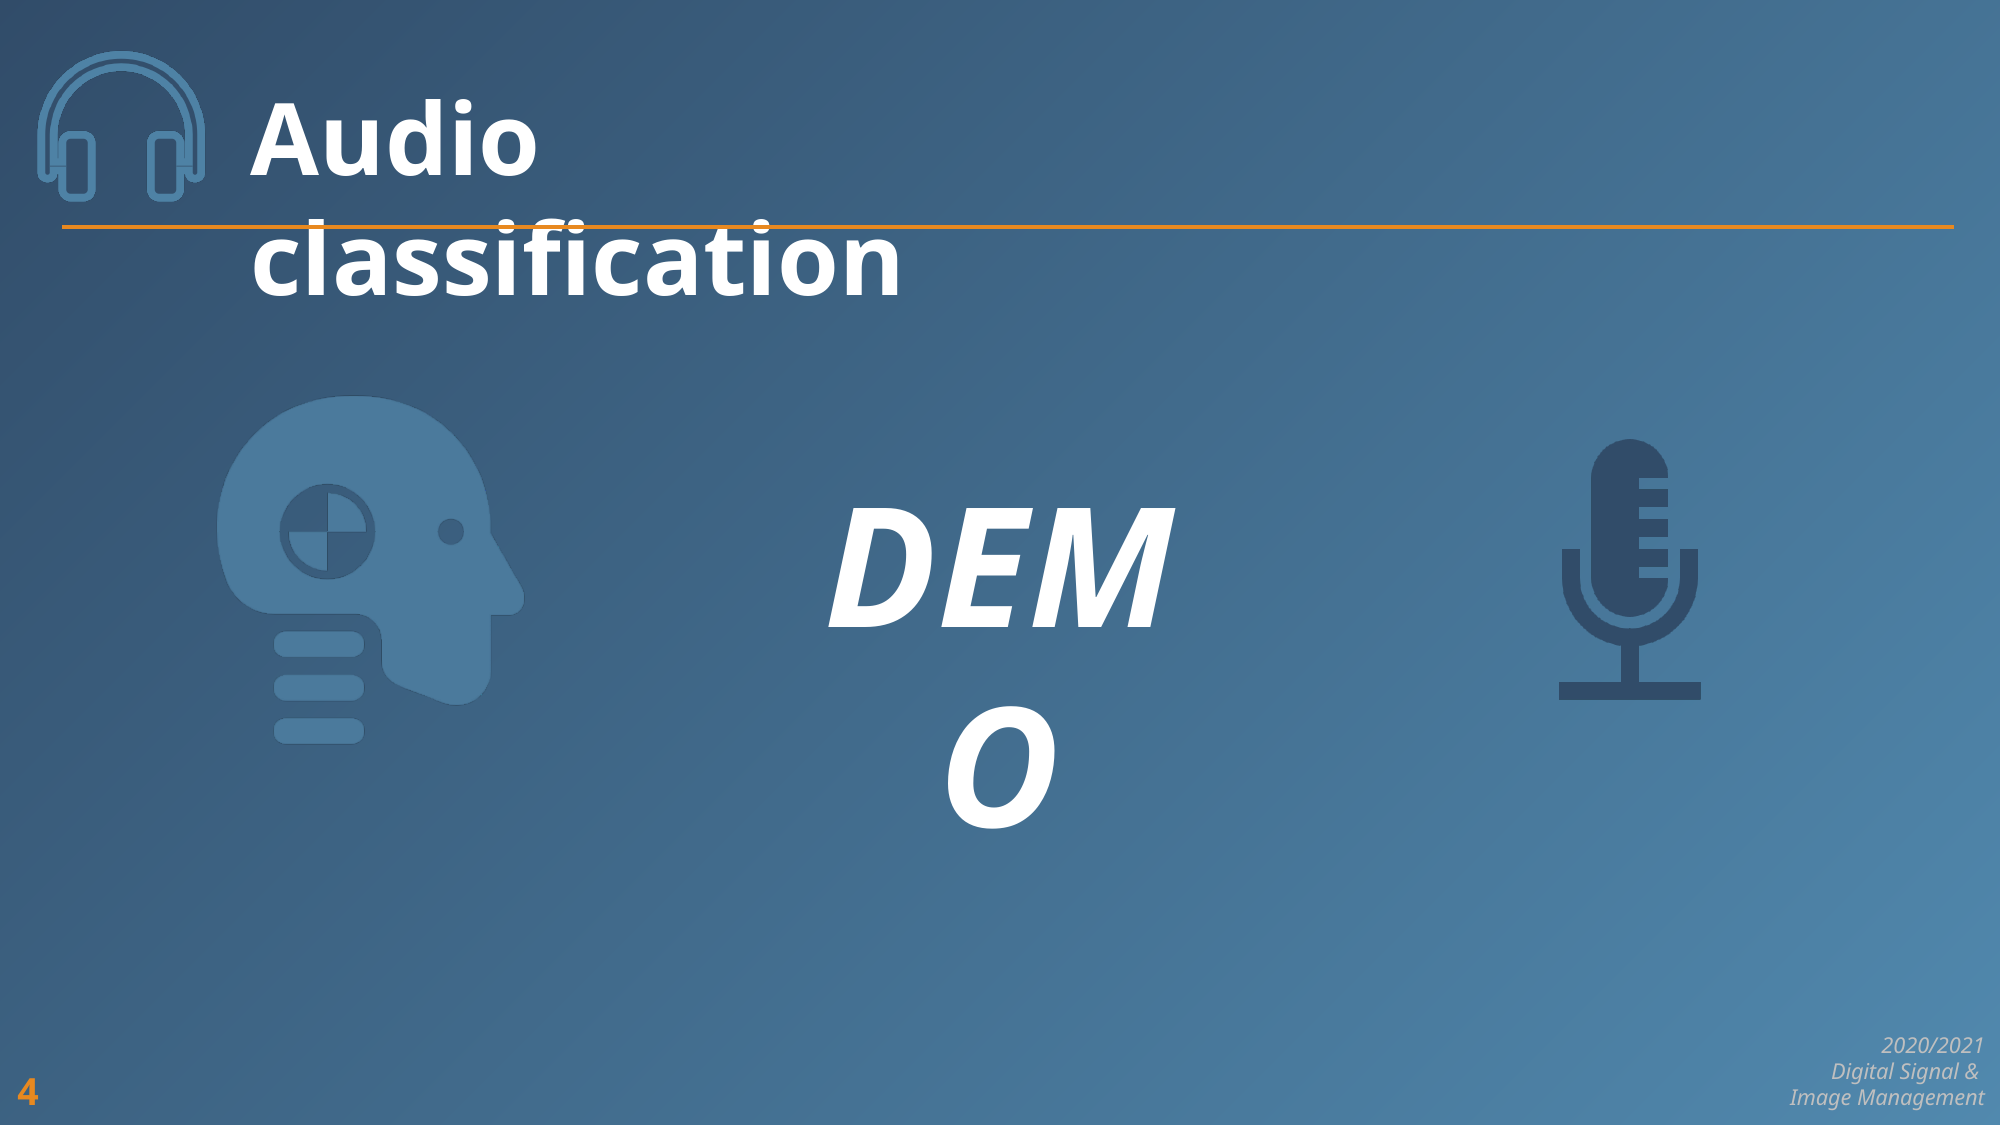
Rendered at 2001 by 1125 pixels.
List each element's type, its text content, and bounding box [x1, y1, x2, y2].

text_box Audio classification [235, 68, 1087, 225]
text_box Audio classification [235, 229, 1087, 323]
text_box 4 [2, 1061, 78, 1121]
text_box 2020/2021 Digital Signal & Image Management [1717, 1023, 2000, 1118]
picture [165, 361, 581, 777]
text_box DEMO [759, 453, 1241, 869]
picture [20, 25, 222, 227]
picture [1488, 427, 1771, 711]
